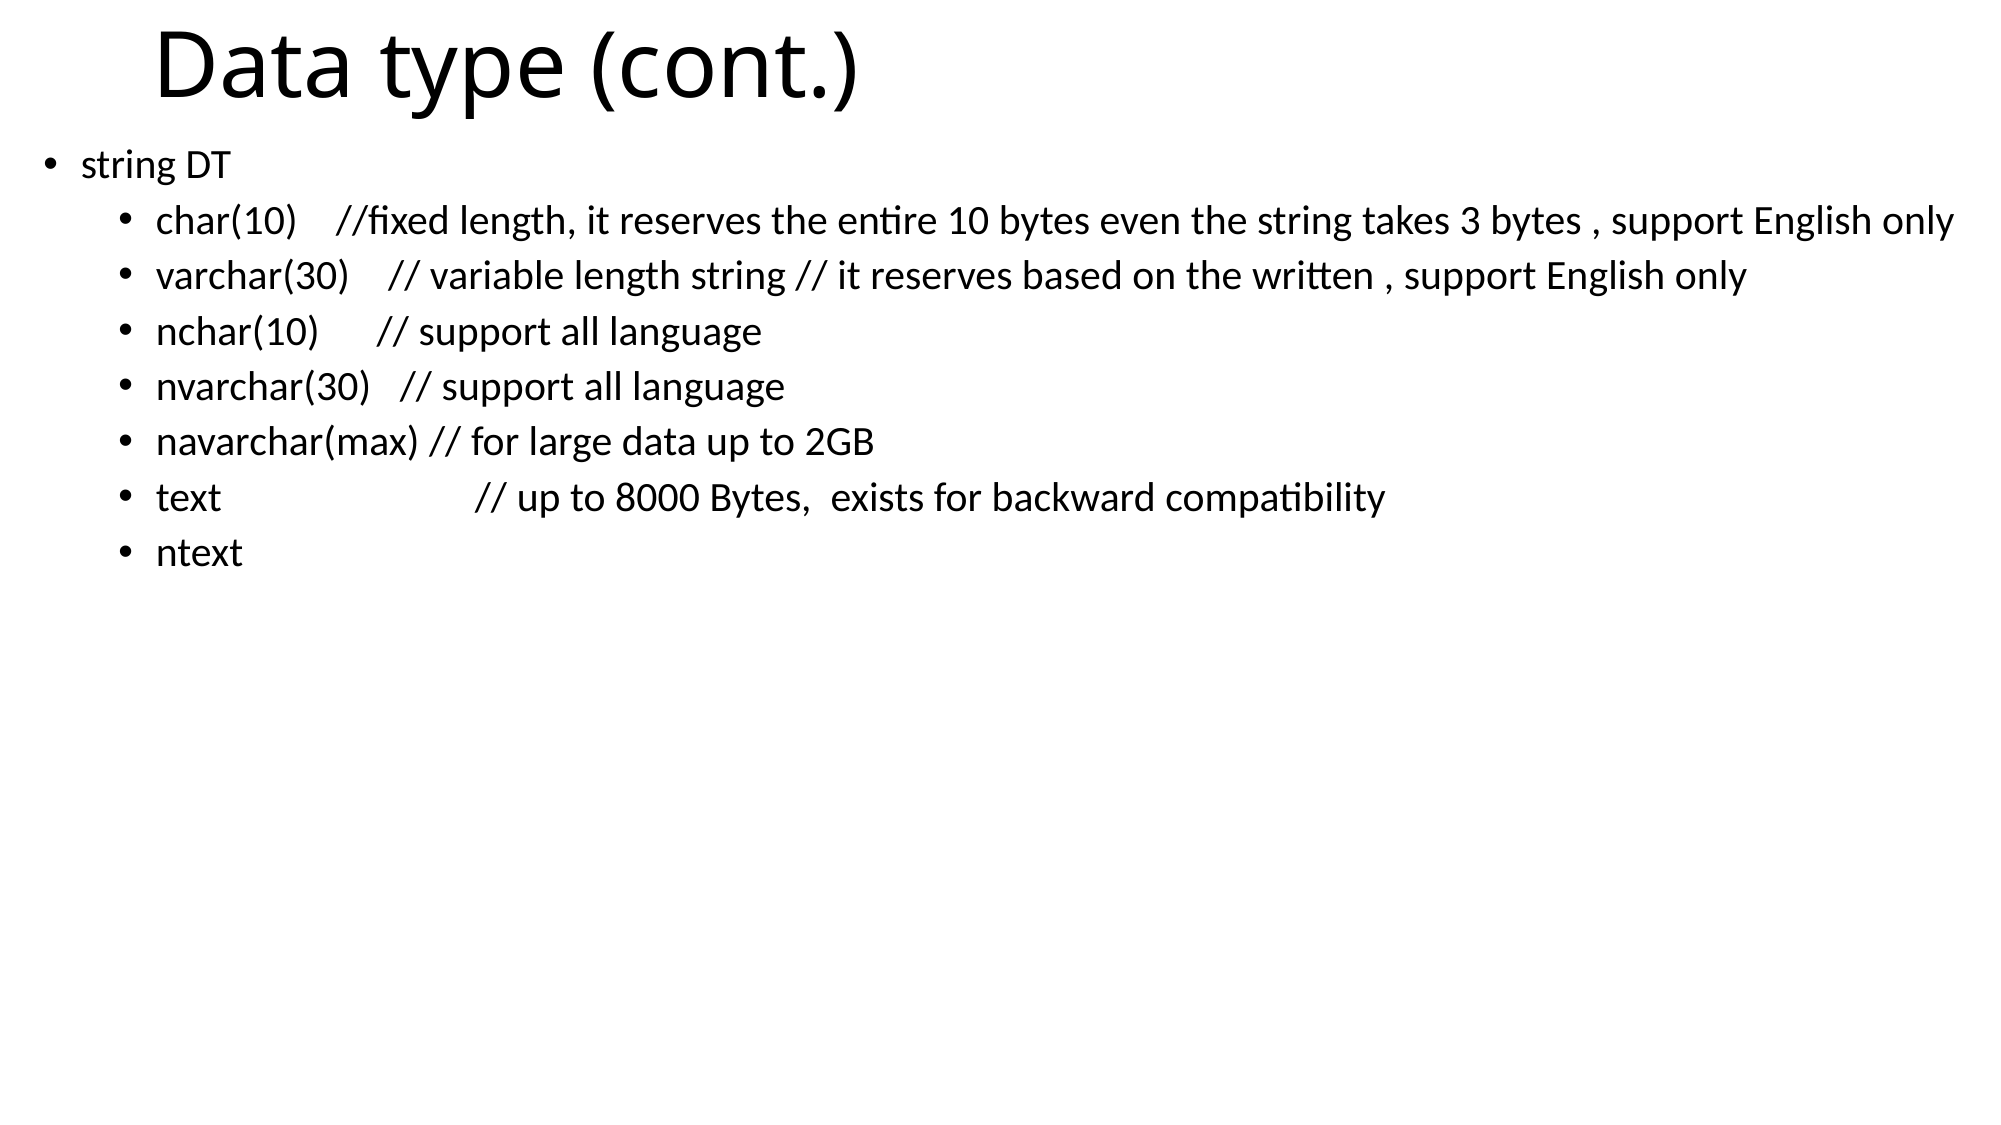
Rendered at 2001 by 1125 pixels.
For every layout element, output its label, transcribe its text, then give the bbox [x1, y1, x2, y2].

title Data type (cont.) [137, 0, 1863, 135]
list string DT char(10) //fixed length, it reserves the entire 10 bytes even the string takes 3 bytes , support English only varchar(30) // variable length string // it reserves based on the written , support English only nchar(10) // support all language nvarchar(30) // support all language navarchar(max) // for large data up to 2GB text // up to 8000 Bytes, exists for backward compatibility ntext [28, 135, 1980, 1085]
